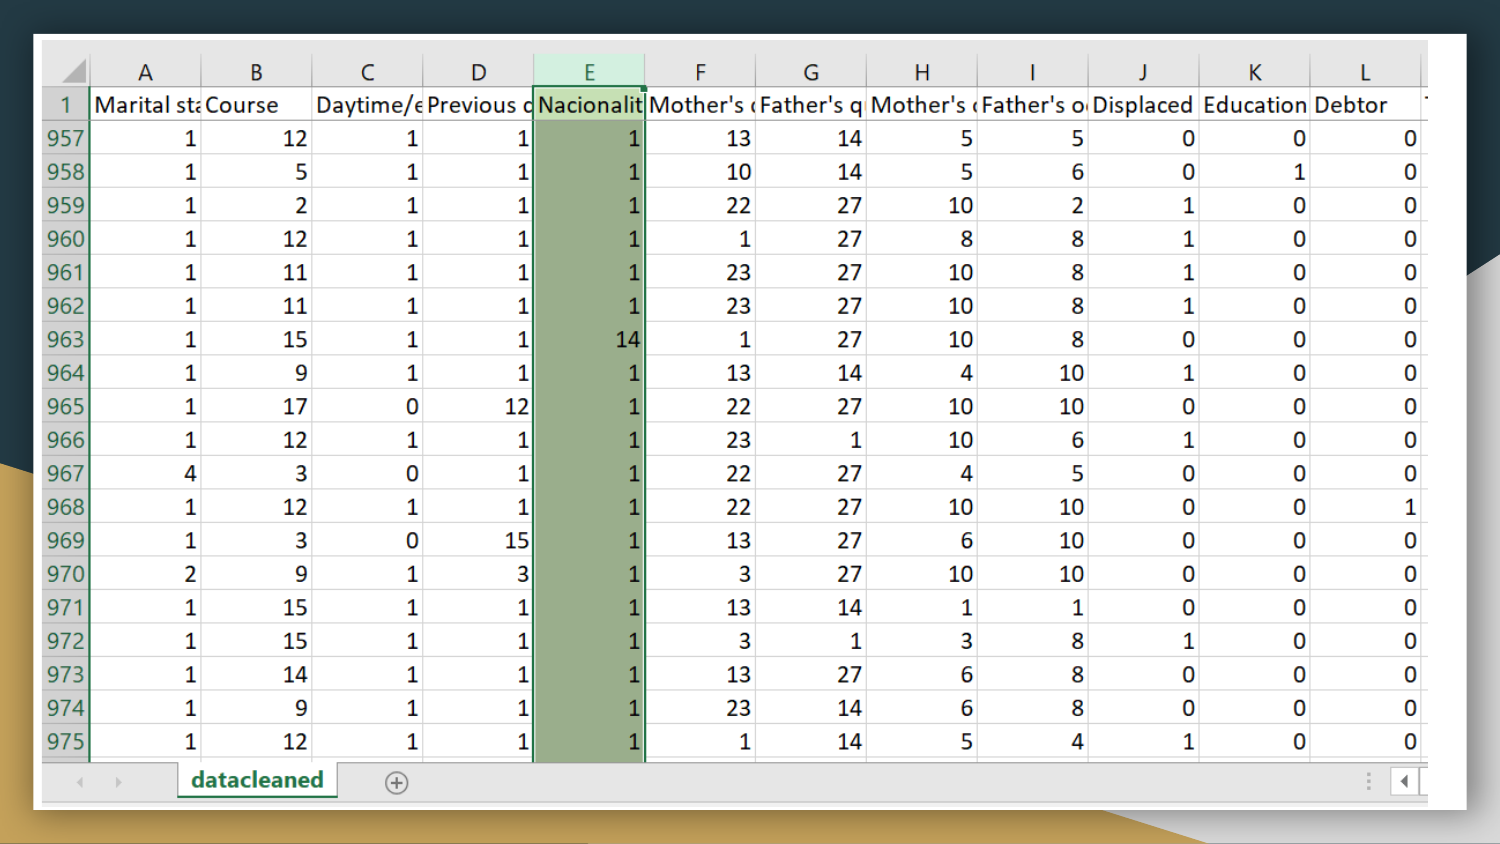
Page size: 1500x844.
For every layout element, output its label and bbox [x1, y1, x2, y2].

picture [41, 39, 1429, 807]
